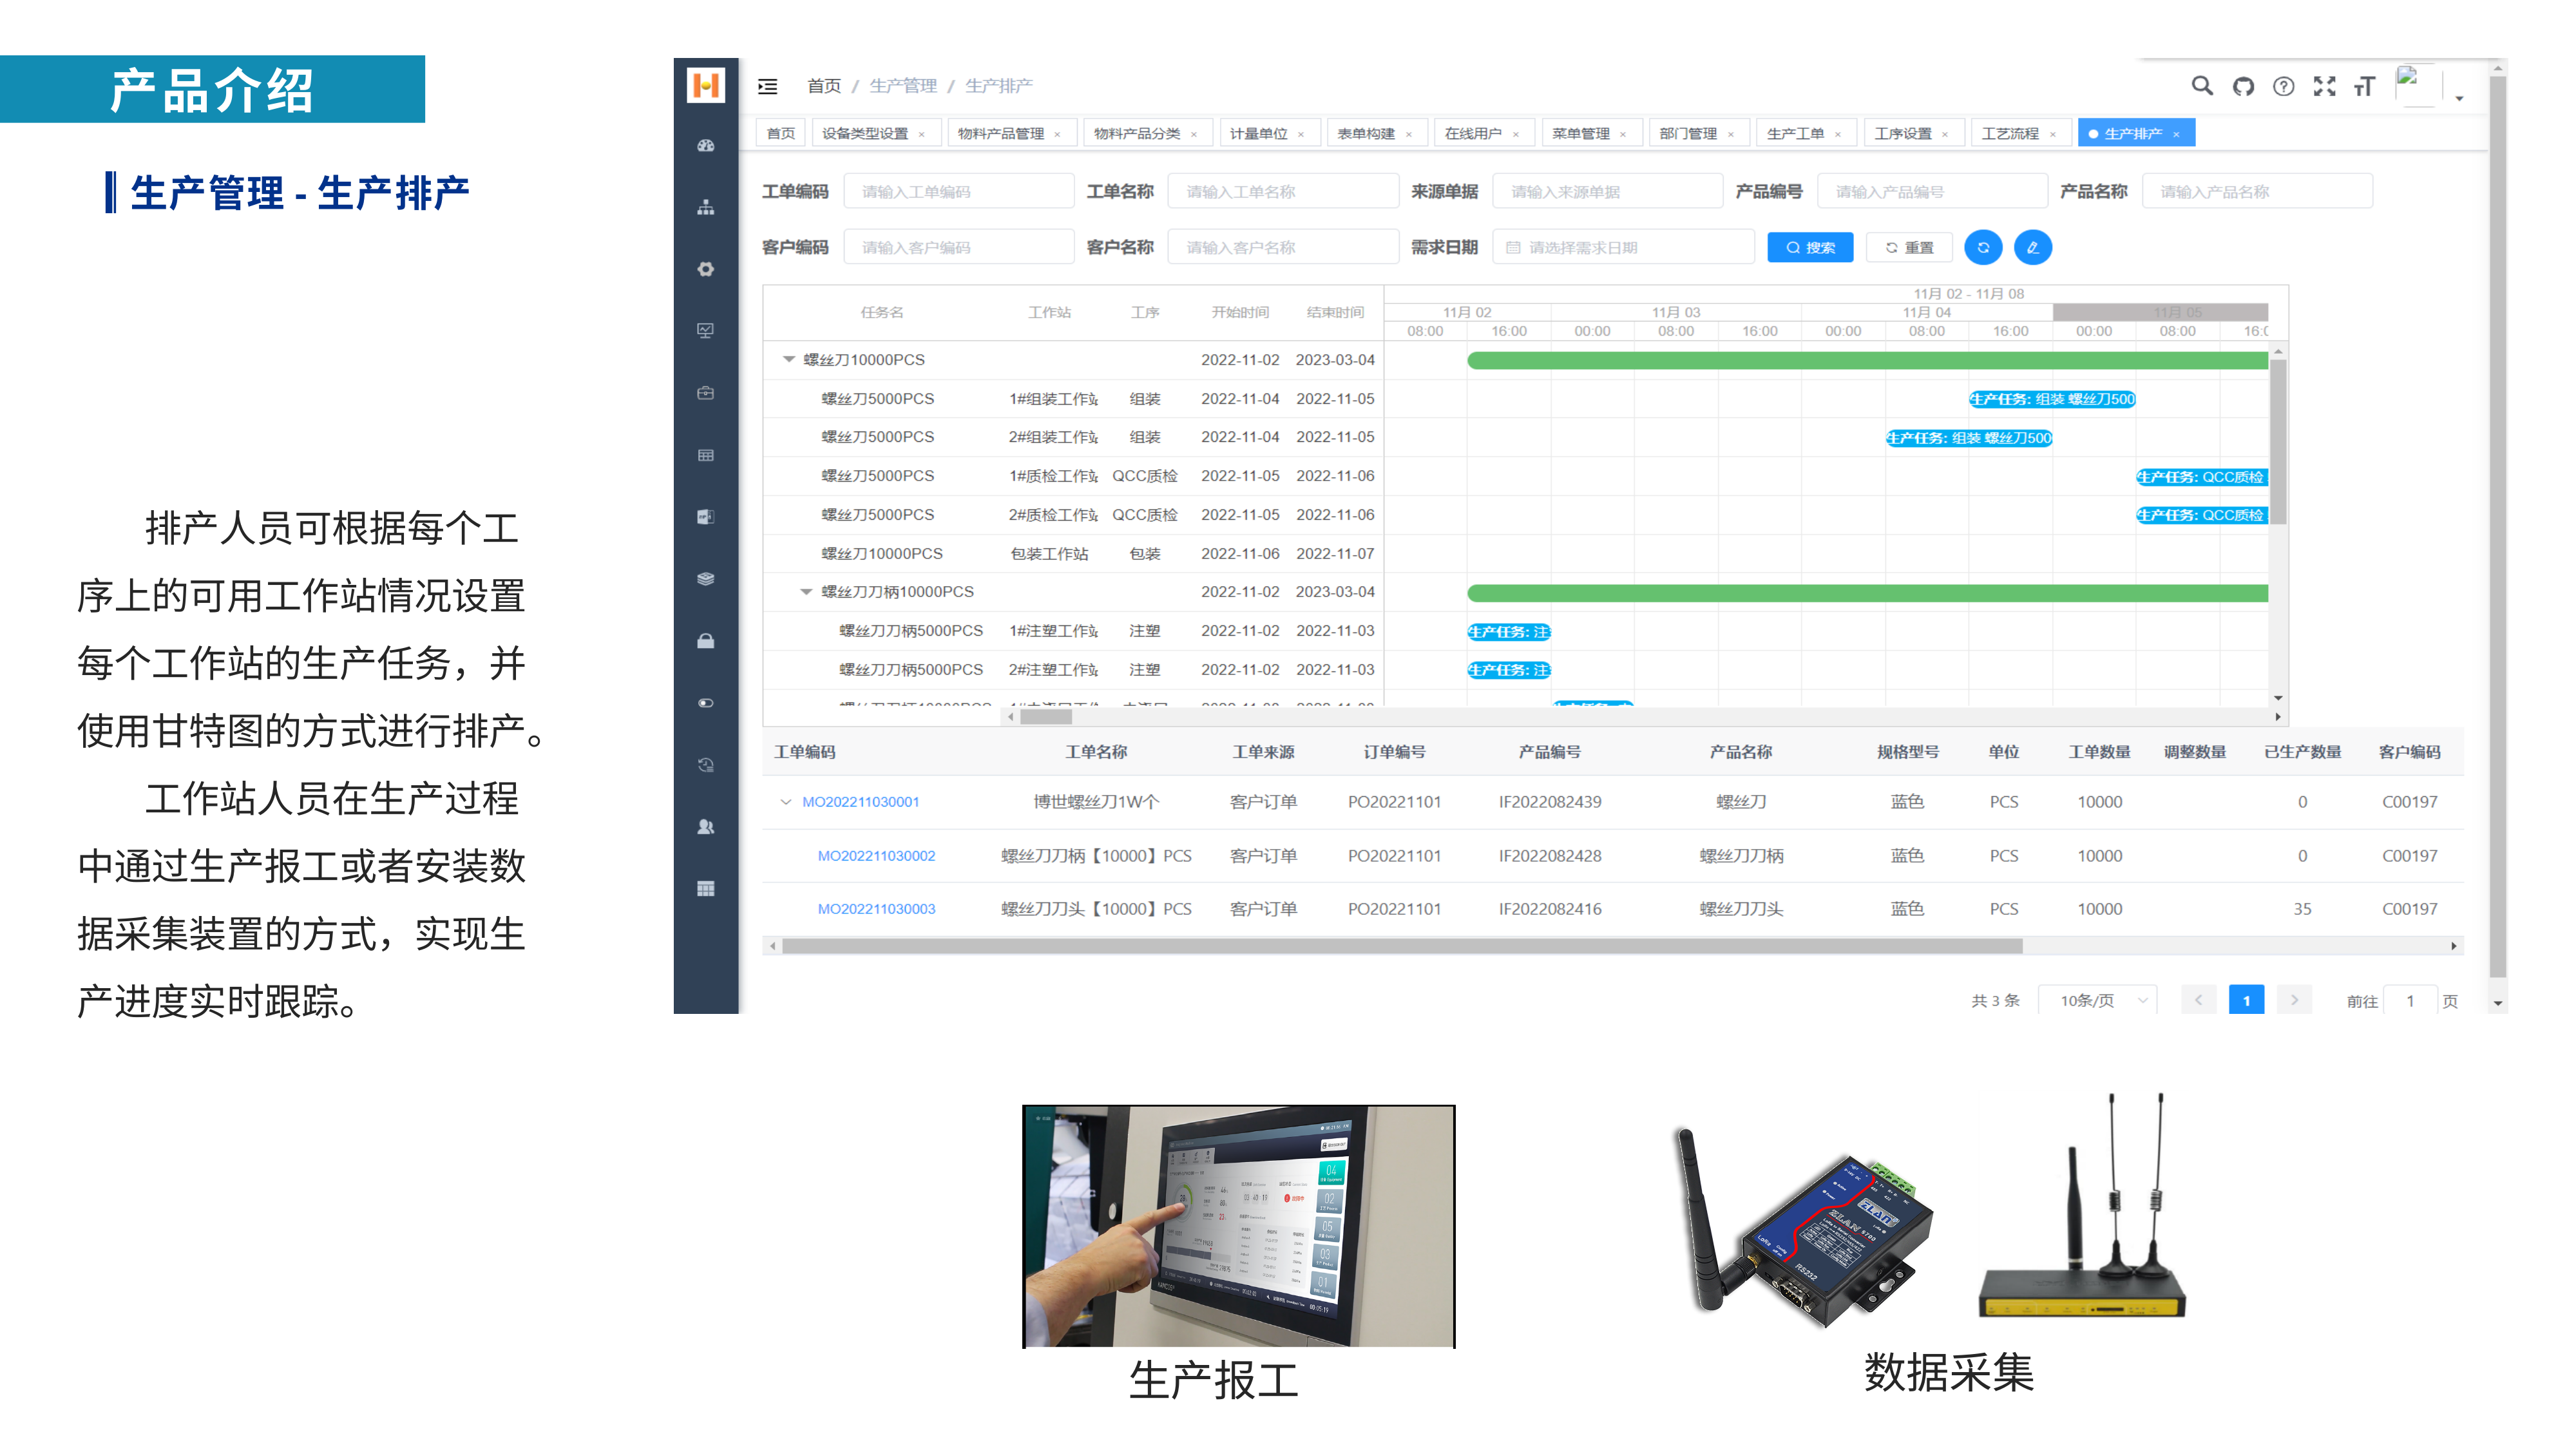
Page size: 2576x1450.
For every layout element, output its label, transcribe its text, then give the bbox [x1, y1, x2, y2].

text_box 排产人员可根据每个工序上的可用工作站情况设置每个工作站的生产任务，并使用甘特图的方式进行排产。 工作站人员在生产过程中通过生产报工或者安装数据采集装置的方式，实现生产进度实时跟踪。 [67, 477, 565, 1027]
text_box 生产管理-生产排产 [116, 162, 542, 222]
picture [1668, 1073, 2232, 1341]
text_box 产品介绍 [0, 55, 426, 123]
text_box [1022, 1105, 1456, 1411]
text_box 数据采集 [1804, 1347, 2095, 1402]
picture [674, 58, 2508, 1015]
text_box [105, 171, 117, 214]
